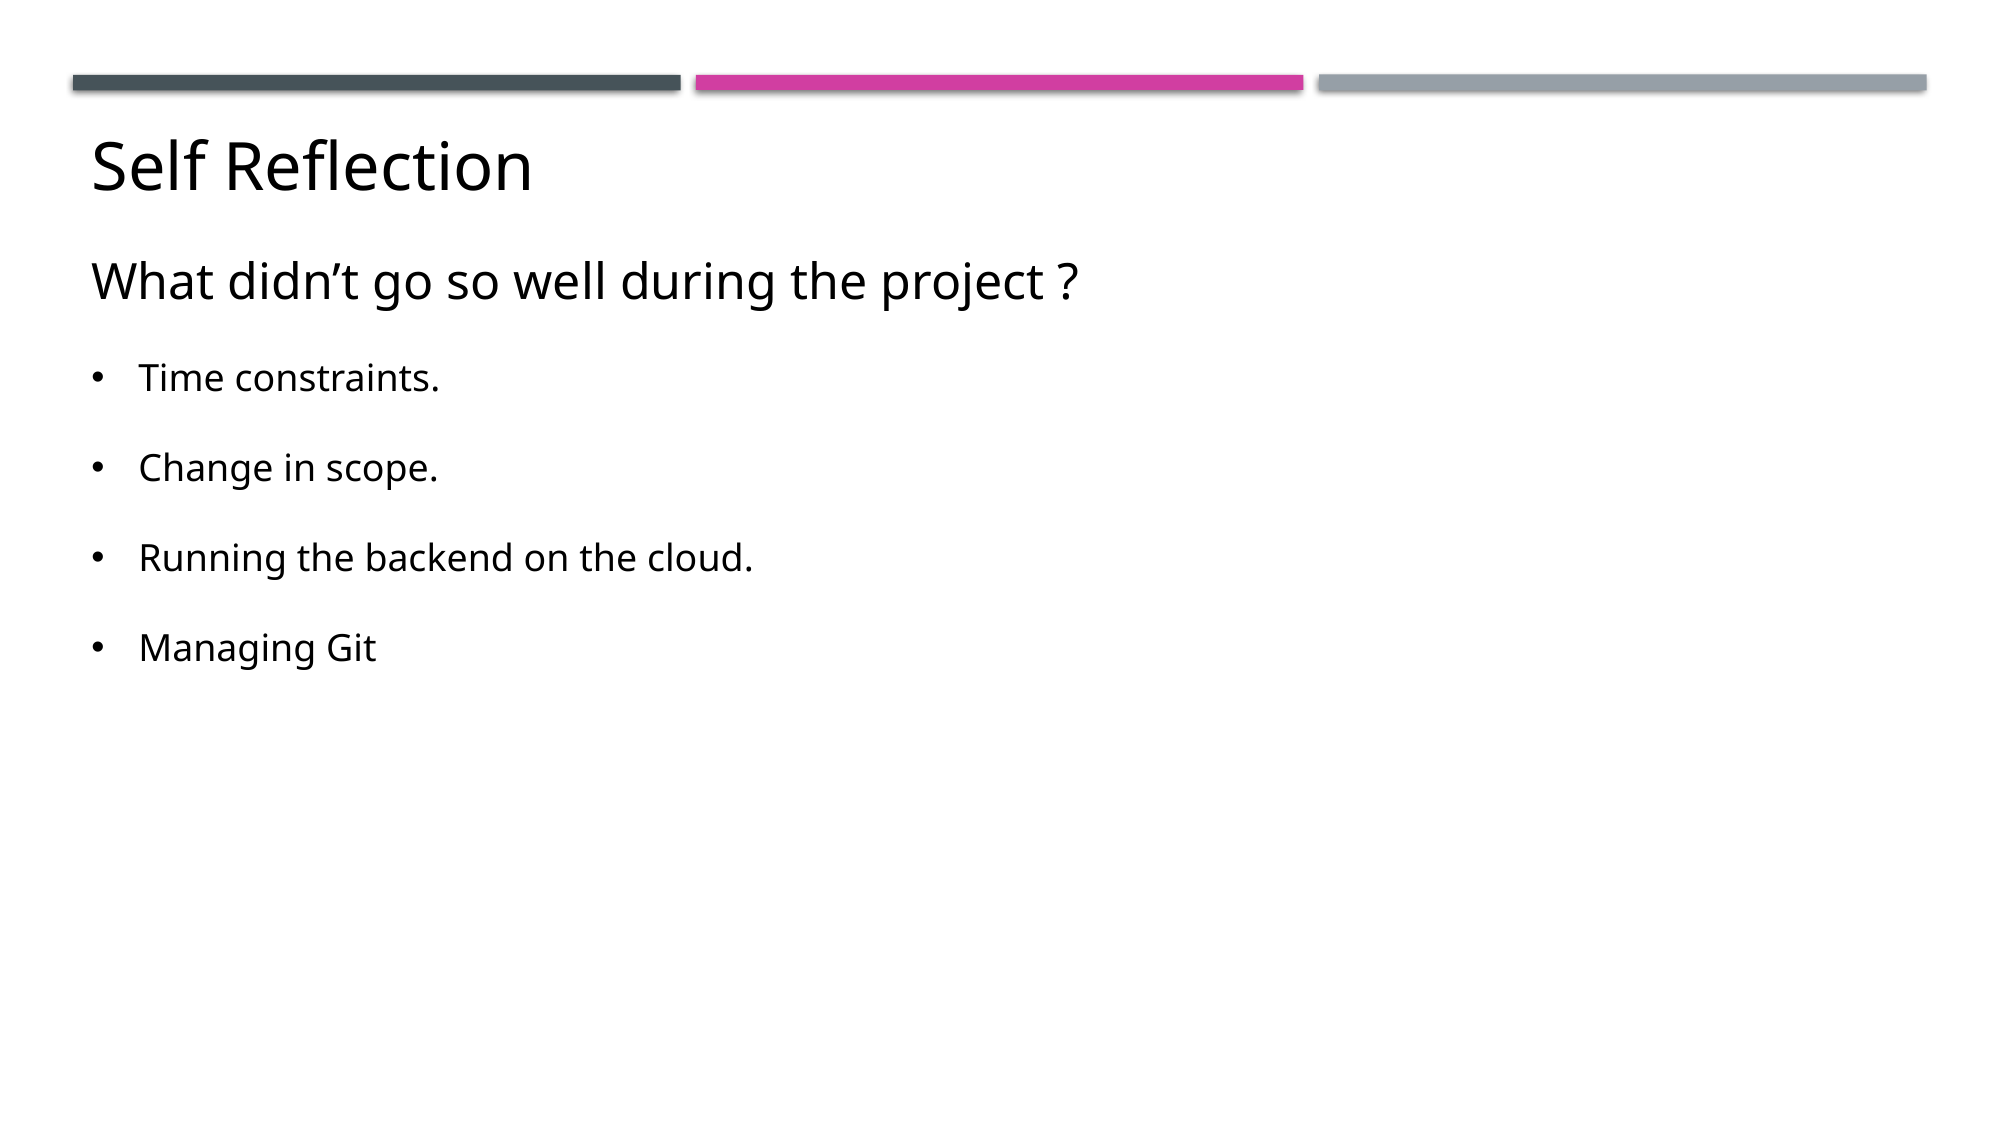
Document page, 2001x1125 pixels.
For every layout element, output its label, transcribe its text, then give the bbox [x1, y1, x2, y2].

text_box Self Reflection What didn’t go so well during the project ? Time constraints. Change in scope. Running the backend on the cloud. Managing Git [76, 116, 1936, 767]
